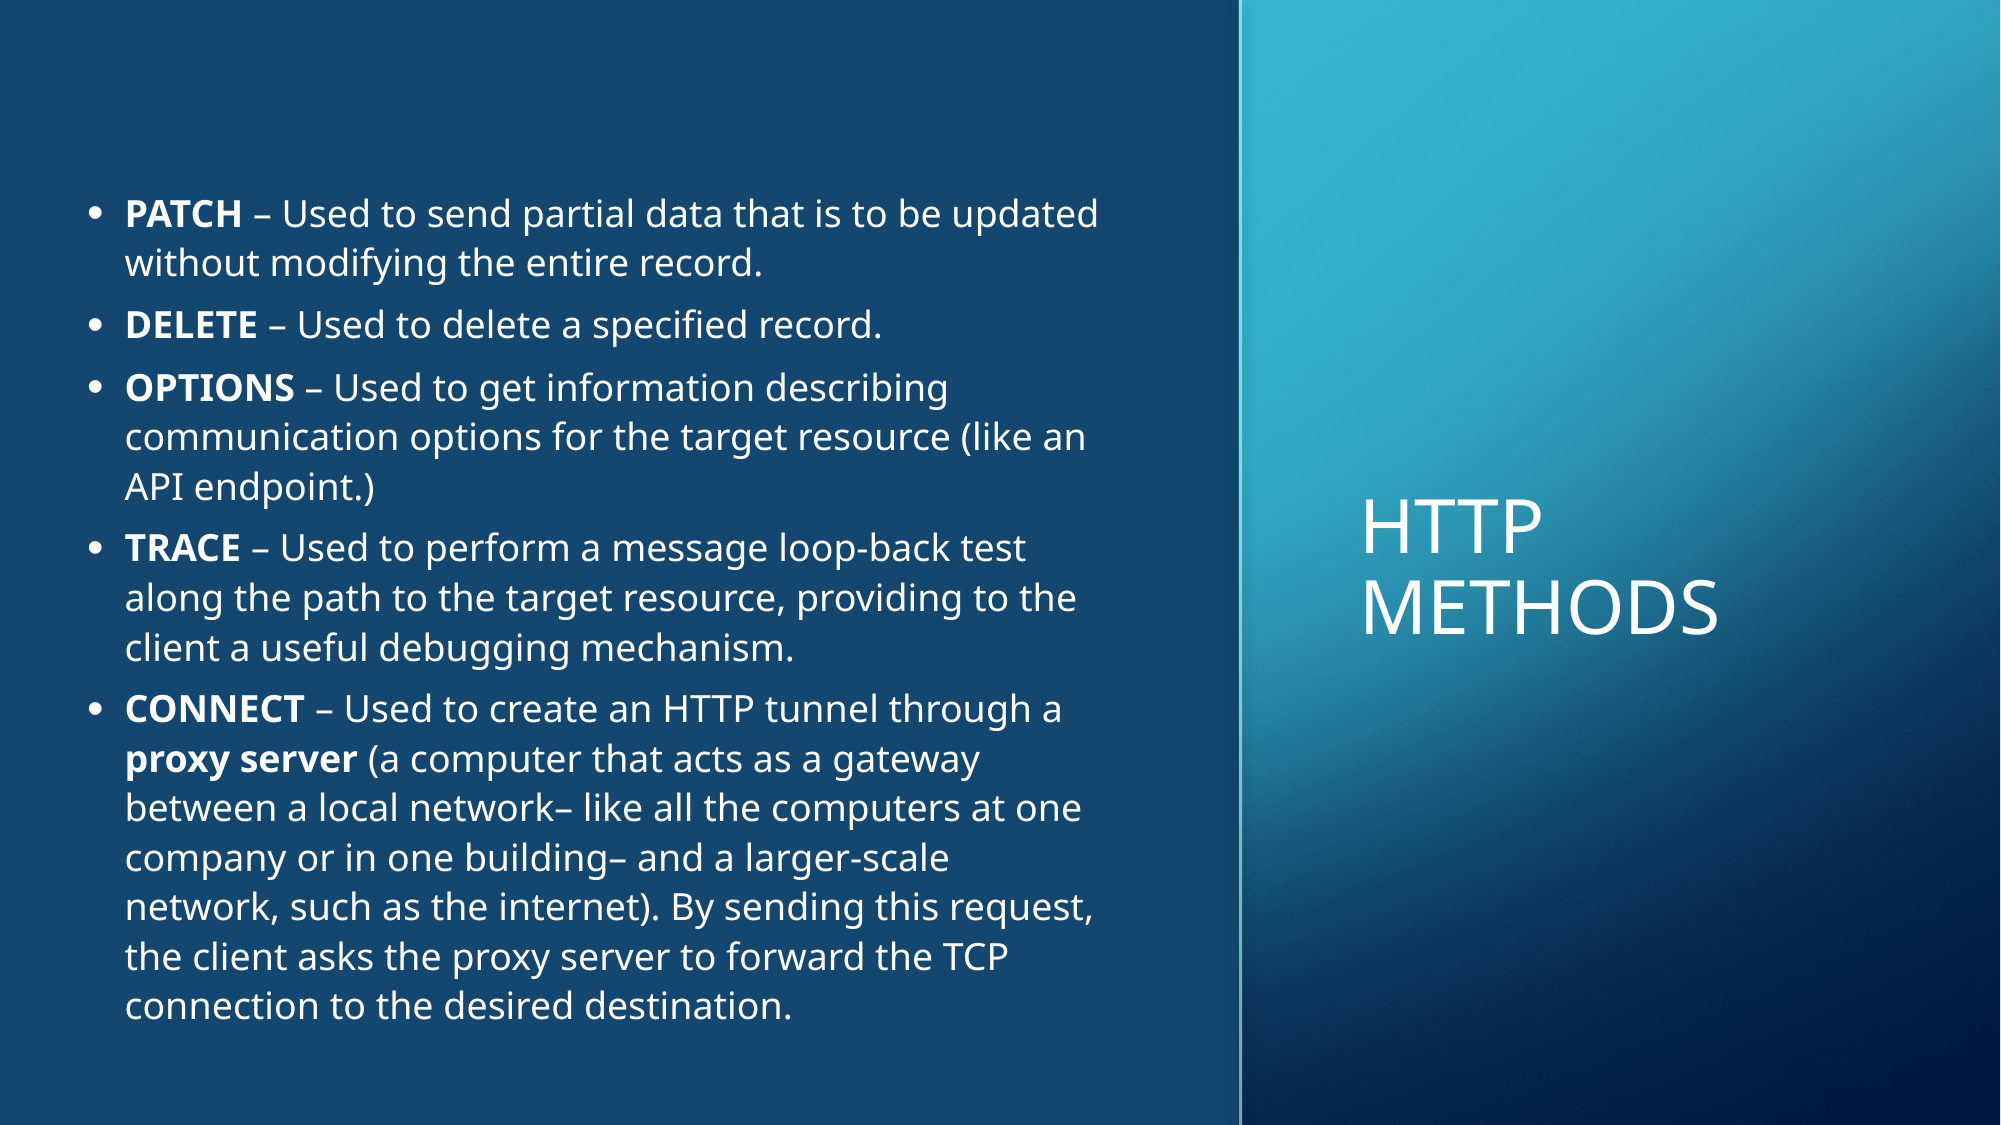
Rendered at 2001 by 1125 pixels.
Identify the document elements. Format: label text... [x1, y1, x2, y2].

text_box PATCH – Used to send partial data that is to be updated without modifying the entire record. DELETE – Used to delete a specified record. OPTIONS – Used to get information describing communication options for the target resource (like an API endpoint.) TRACE – Used to perform a message loop-back test along the path to the target resource, providing to the client a useful debugging mechanism. CONNECT – Used to create an HTTP tunnel through a proxy server (a computer that acts as a gateway between a local network– like all the computers at one company or in one building– and a larger-scale network, such as the internet). By sending this request, the client asks the proxy server to forward the TCP connection to the desired destination. [53, 85, 1131, 1071]
text_box [0, 0, 1239, 1125]
text_box [1243, 0, 2000, 1125]
title http methods [1344, 174, 1813, 966]
